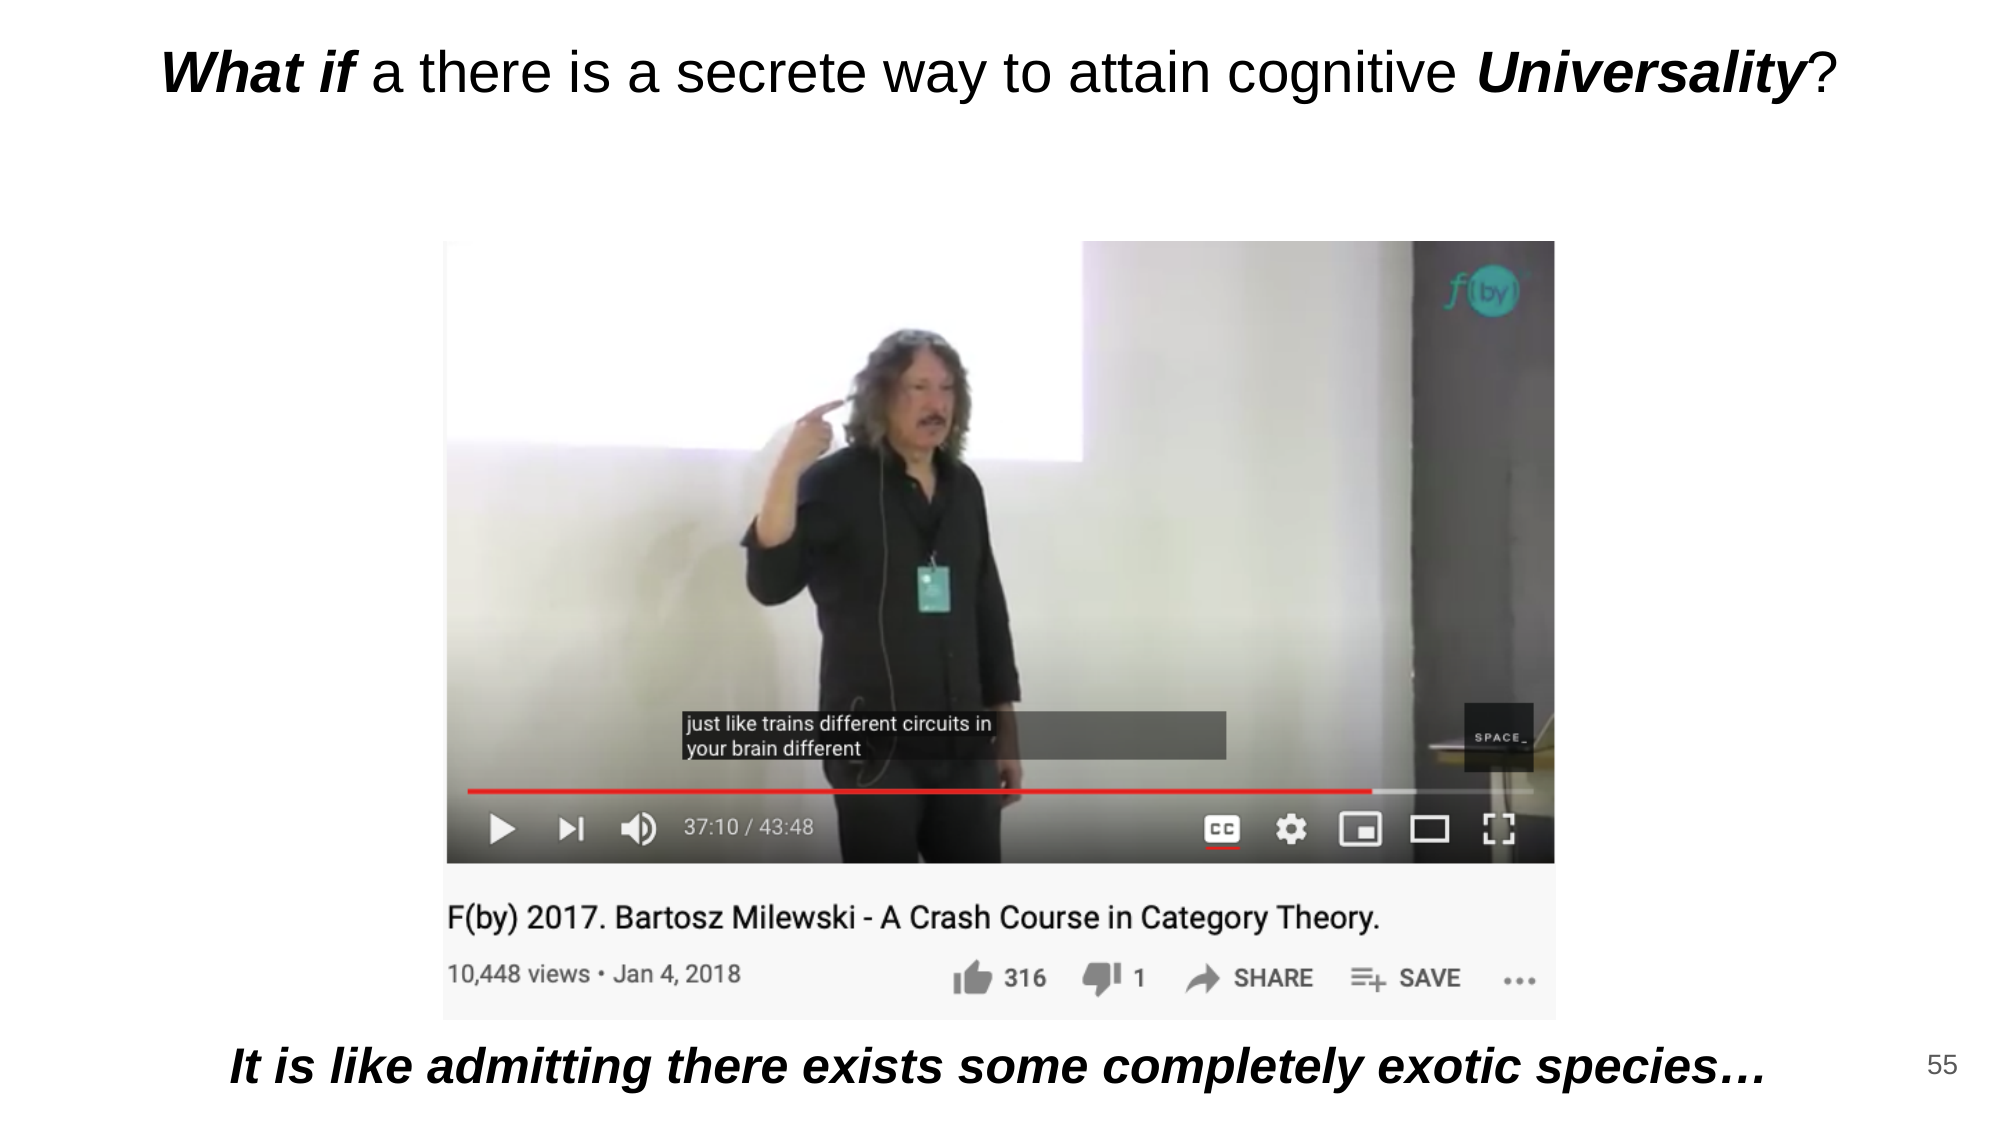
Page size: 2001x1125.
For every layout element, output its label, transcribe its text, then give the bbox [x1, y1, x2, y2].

picture [443, 240, 1557, 1021]
title What if a there is a secrete way to attain cognitive Universality? [68, 18, 1932, 145]
slide_number 55 [1932, 1019, 1974, 1106]
text_box It is like admitting there exists some completely exotic species… [68, 1013, 1932, 1125]
